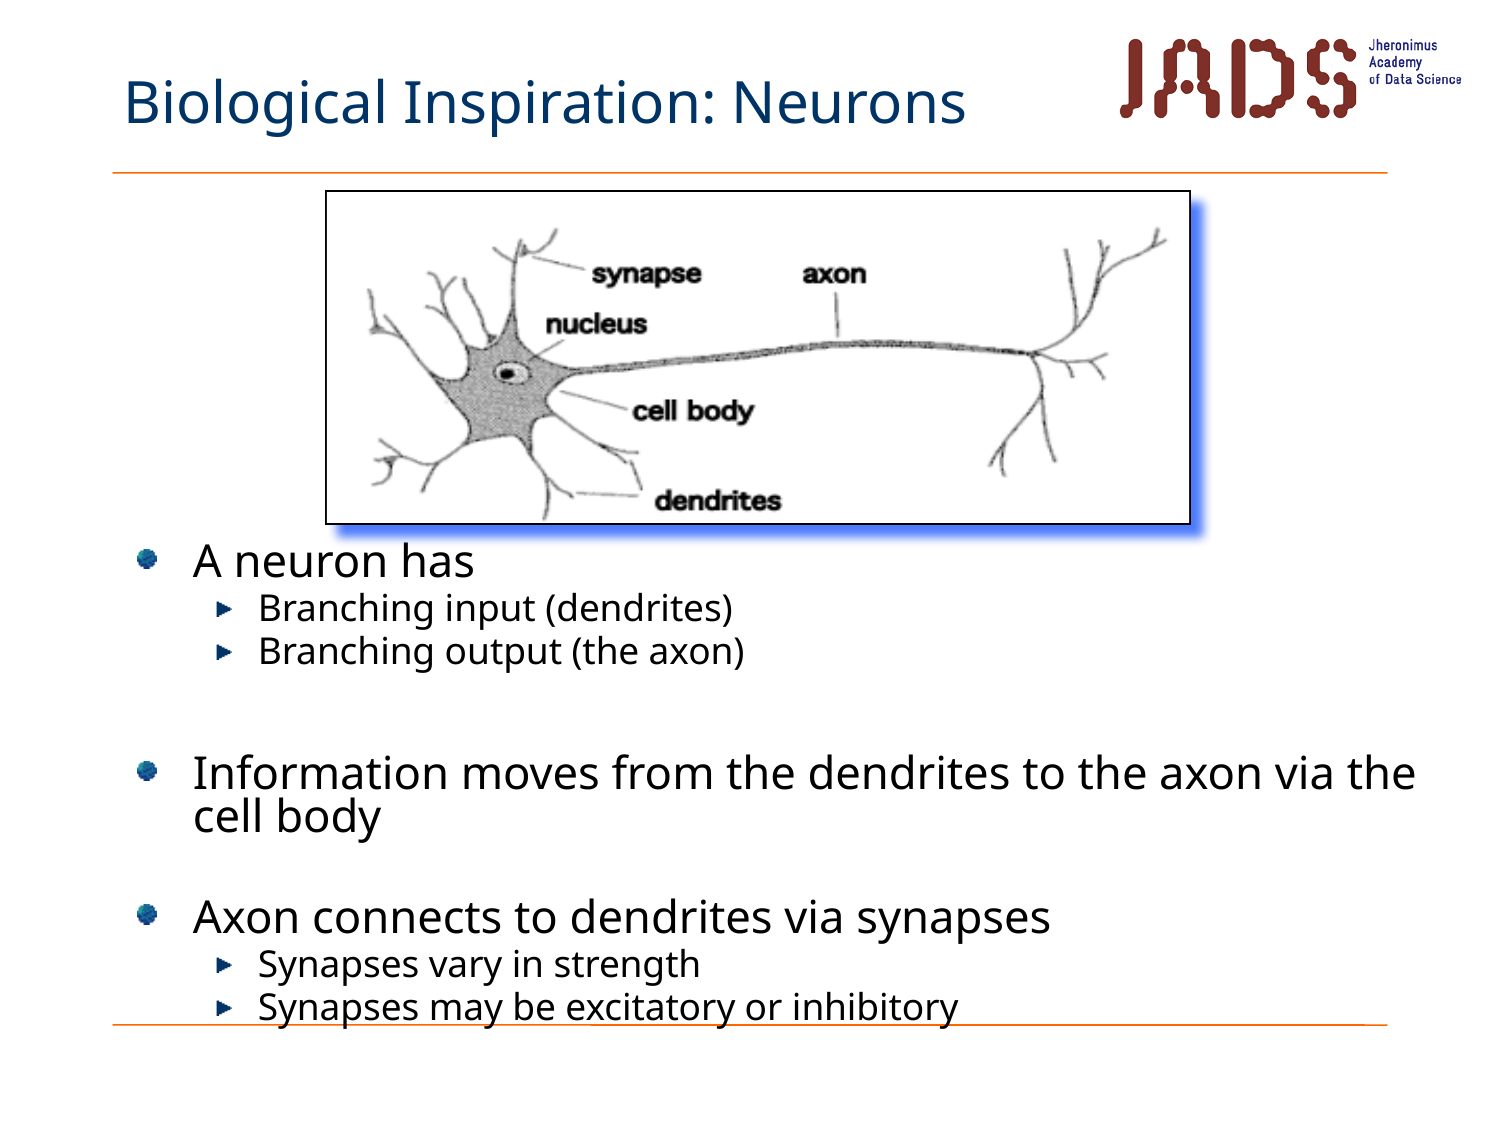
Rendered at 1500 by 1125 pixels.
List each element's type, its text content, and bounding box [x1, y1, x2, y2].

picture [1080, 0, 1500, 157]
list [326, 191, 1190, 523]
picture [211, 952, 232, 973]
list A neuron has Branching input (dendrites) Branching output (the axon) Information moves from the dendrites to the axon via the cell body Axon connects to dendrites via synapses Synapses vary in strength Synapses may be excitatory or inhibitory [122, 535, 1500, 1036]
picture [211, 995, 232, 1016]
picture [150, 761, 157, 768]
picture [211, 596, 232, 617]
picture [150, 549, 157, 556]
picture [137, 904, 157, 925]
picture [137, 761, 157, 781]
picture [137, 549, 157, 569]
title Biological Inspiration: Neurons [108, 6, 1459, 194]
picture [211, 639, 232, 660]
